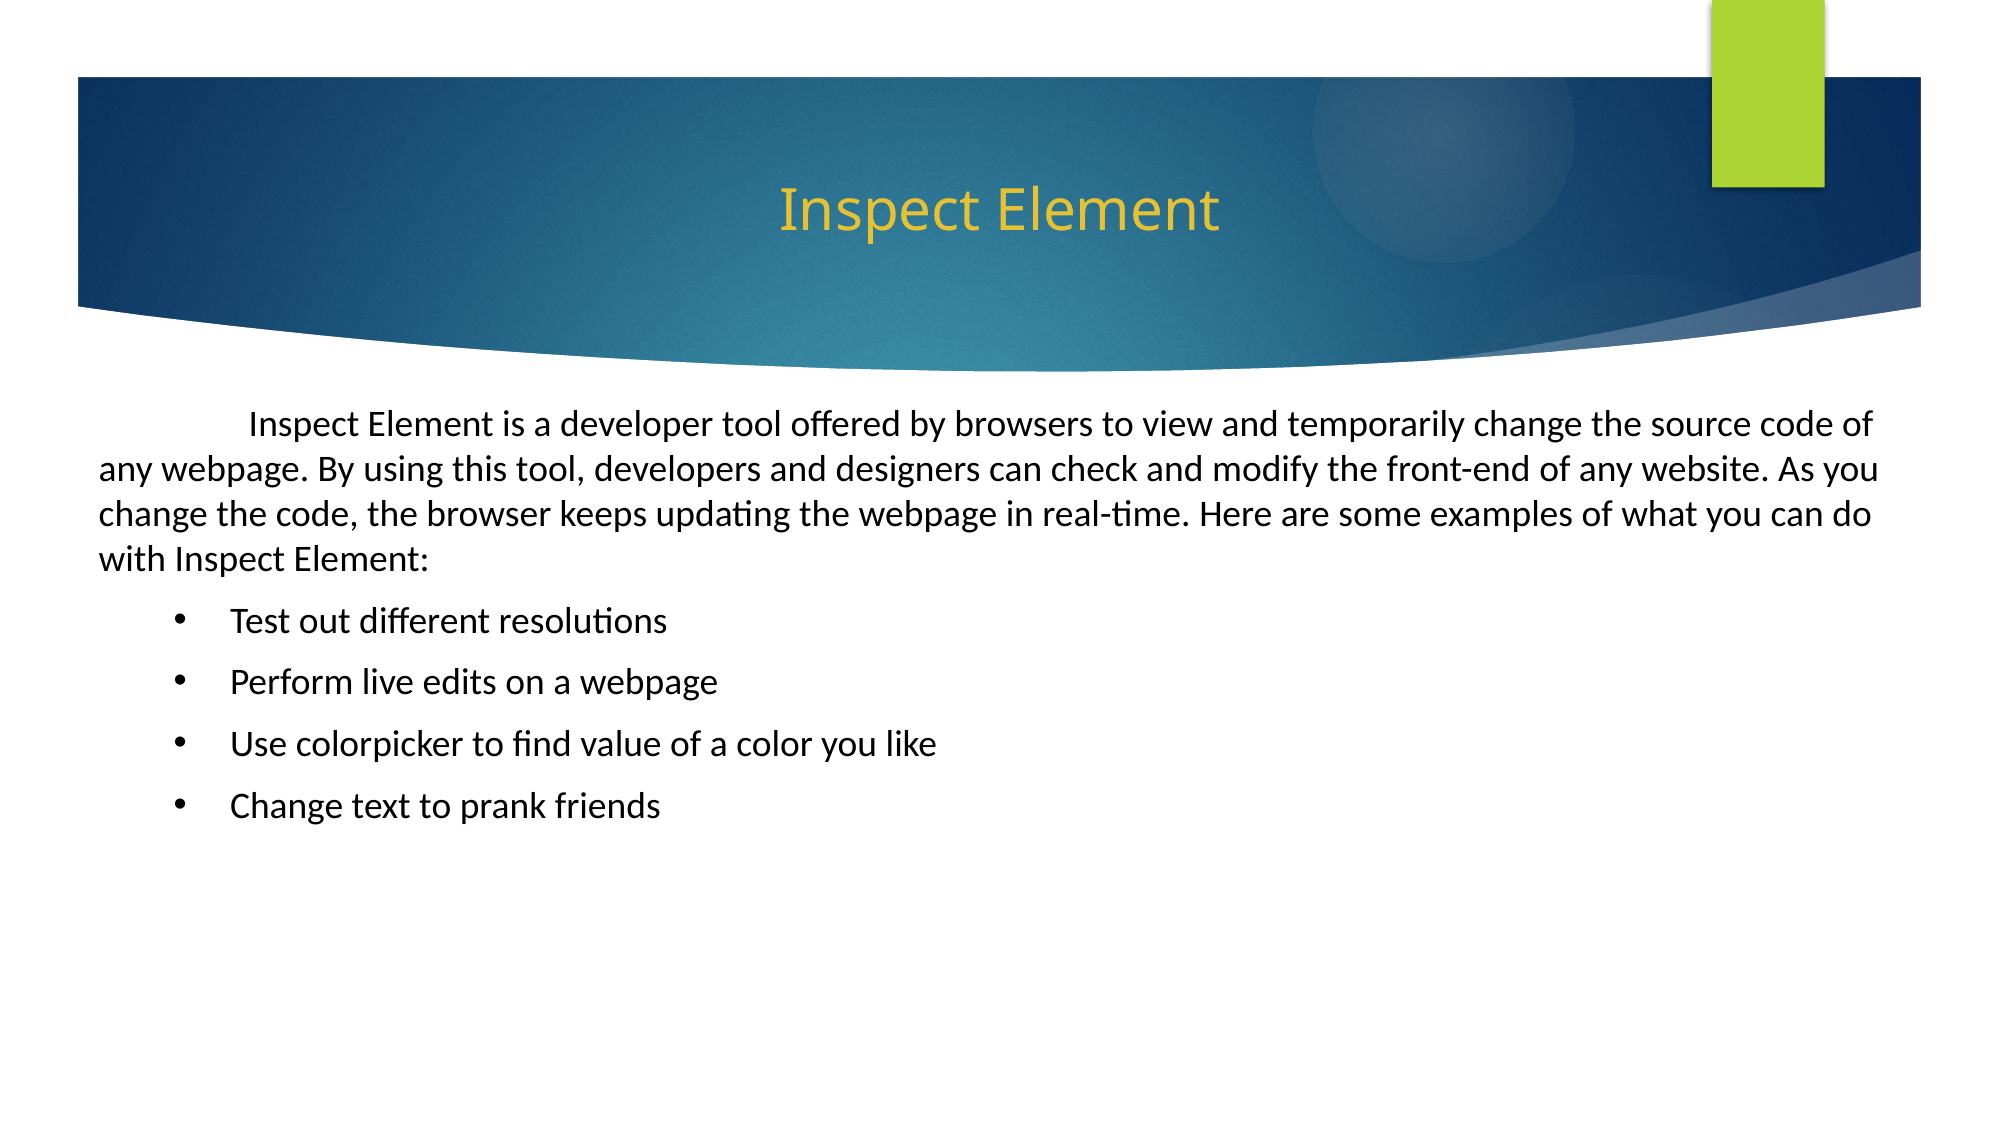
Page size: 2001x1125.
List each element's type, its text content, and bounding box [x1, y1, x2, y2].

text_box Inspect Element is a developer tool offered by browsers to view and temporarily change the source code of any webpage. By using this tool, developers and designers can check and modify the front-end of any website. As you change the code, the browser keeps updating the webpage in real-time. Here are some examples of what you can do with Inspect Element: Test out different resolutions Perform live edits on a webpage Use colorpicker to find value of a color you like Change text to prank friends [83, 391, 1916, 833]
title Inspect Element [530, 167, 1470, 250]
